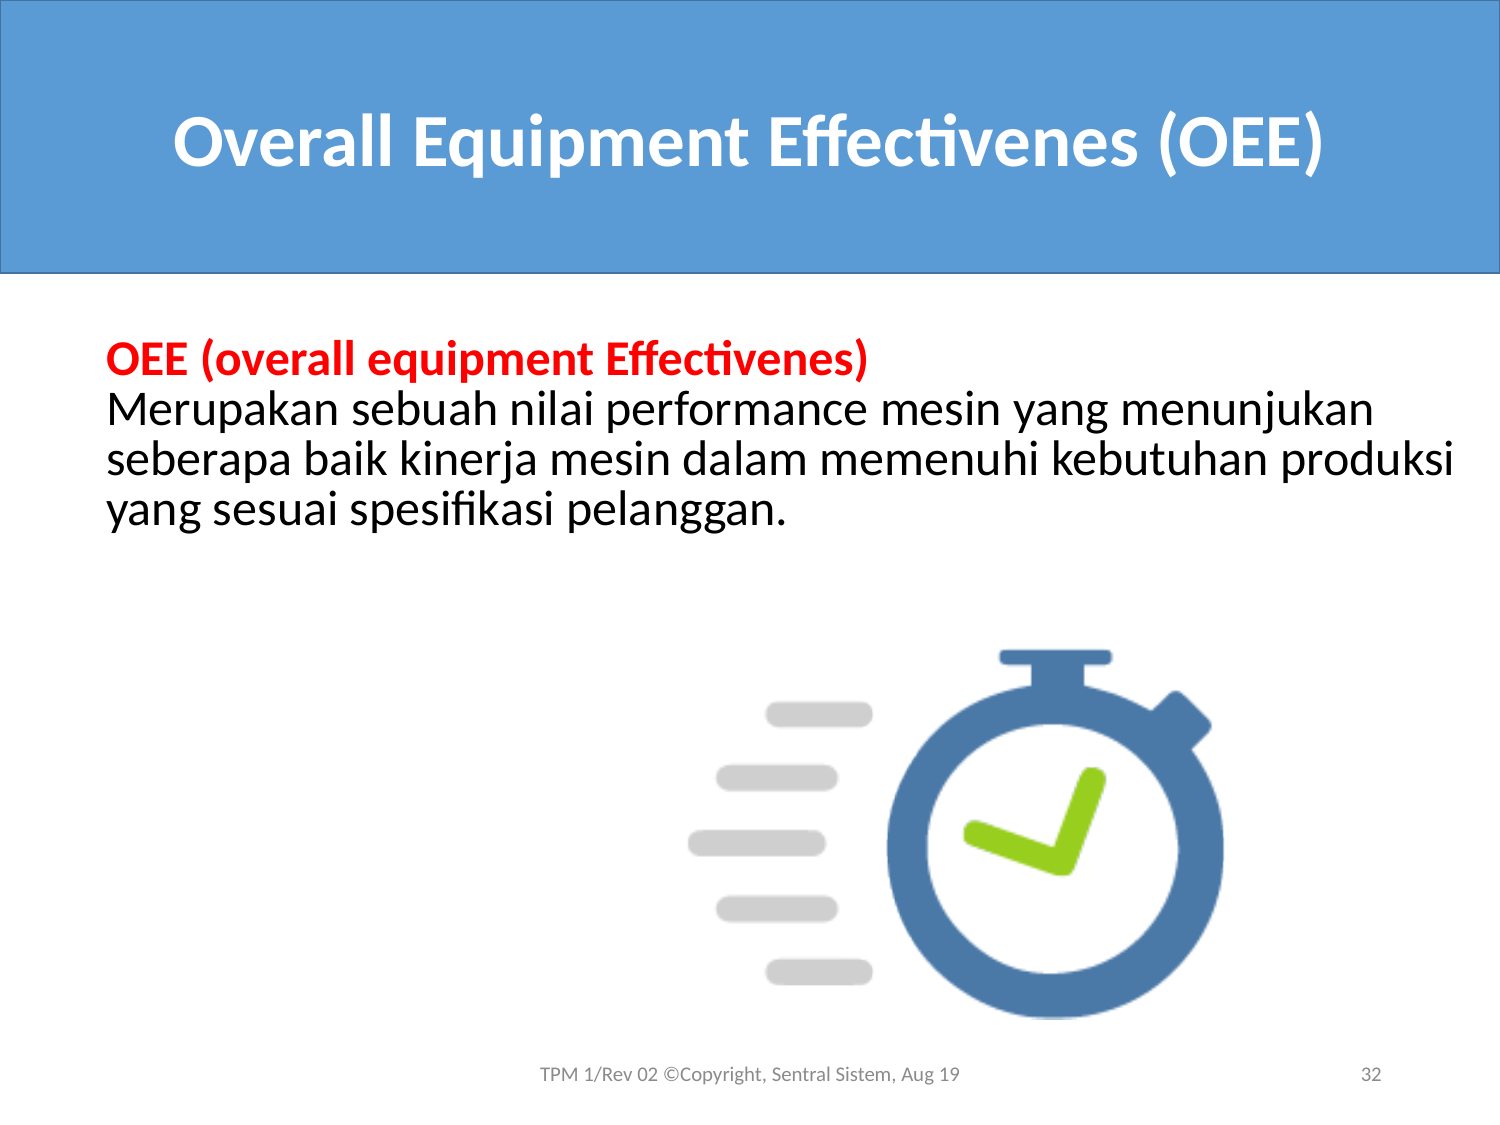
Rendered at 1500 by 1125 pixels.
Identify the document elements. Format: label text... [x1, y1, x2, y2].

picture [686, 646, 1229, 1020]
slide_number 32 [1059, 1042, 1397, 1103]
text_box Overall Equipment Effectivenes (OEE) [0, 0, 1500, 274]
text_box OEE (overall equipment Effectivenes) Merupakan sebuah nilai performance mesin yang menunjukan seberapa baik kinerja mesin dalam memenuhi kebutuhan produksi yang sesuai spesifikasi pelanggan. [106, 335, 1468, 544]
footer TPM 1/Rev 02 ©Copyright, Sentral Sistem, Aug 19 [496, 1042, 1004, 1103]
